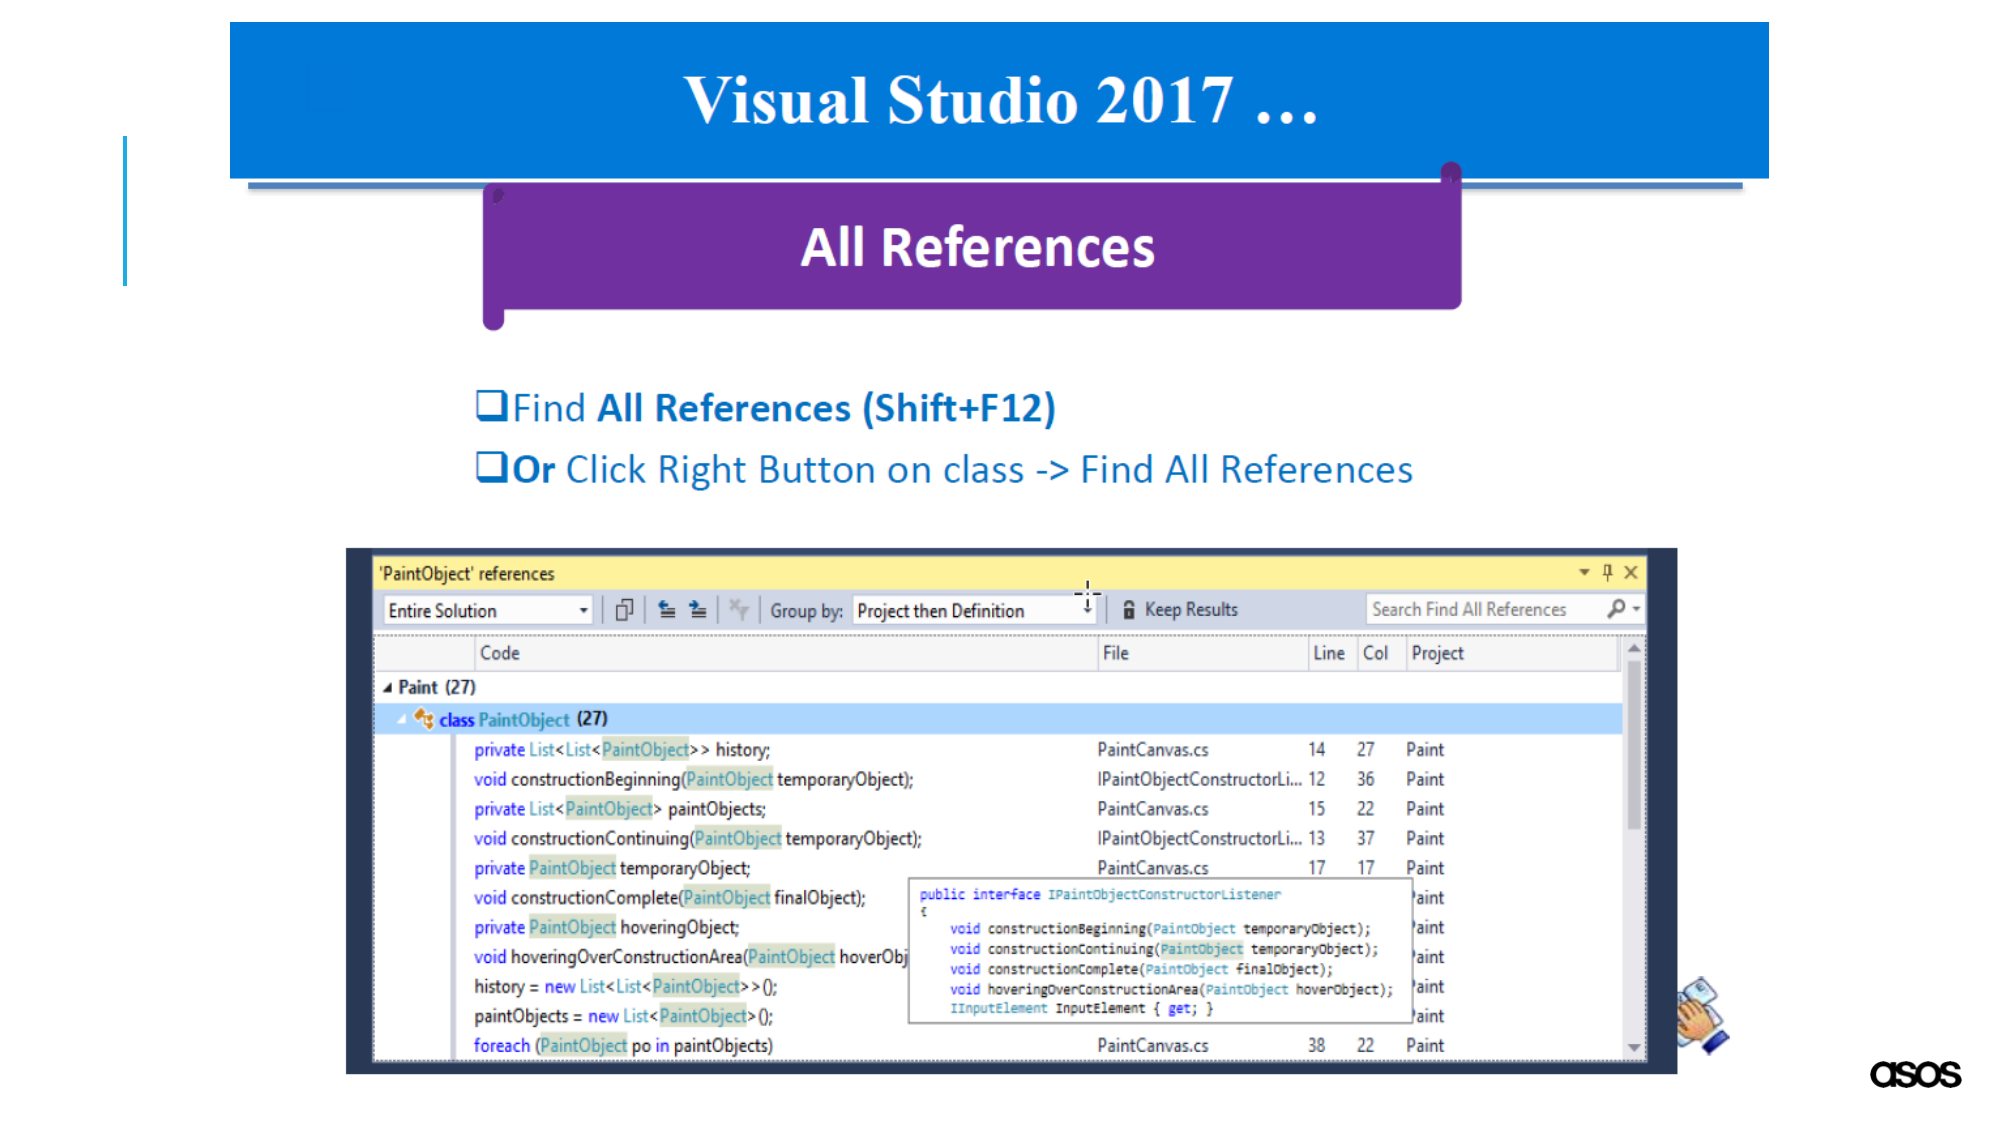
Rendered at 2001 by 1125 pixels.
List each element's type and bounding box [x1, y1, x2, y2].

picture [230, 22, 1770, 1103]
picture [1870, 1061, 1962, 1088]
